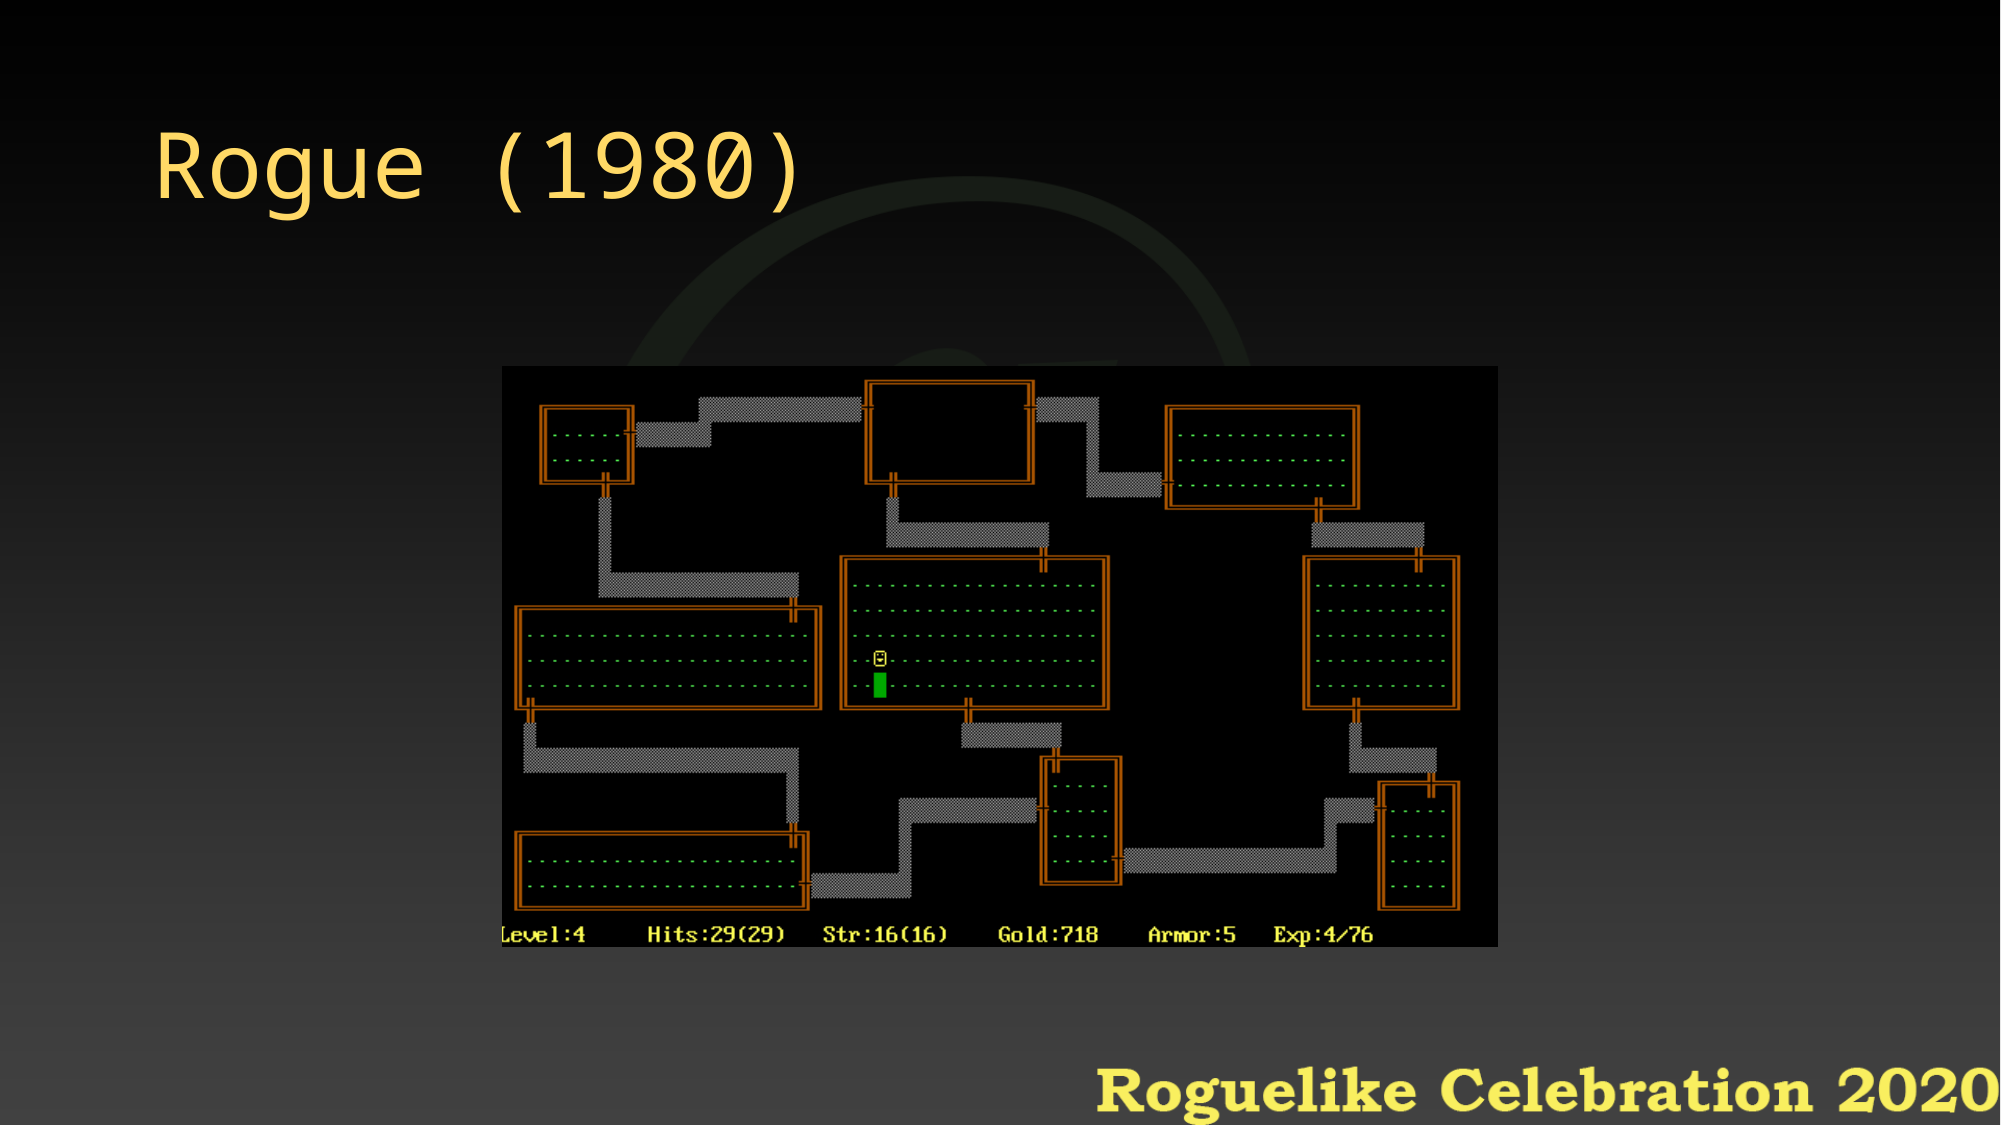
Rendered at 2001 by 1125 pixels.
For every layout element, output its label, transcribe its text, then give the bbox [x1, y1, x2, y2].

title Rogue (1980) [137, 59, 1863, 278]
picture [0, 0, 2001, 1125]
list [502, 366, 1498, 947]
